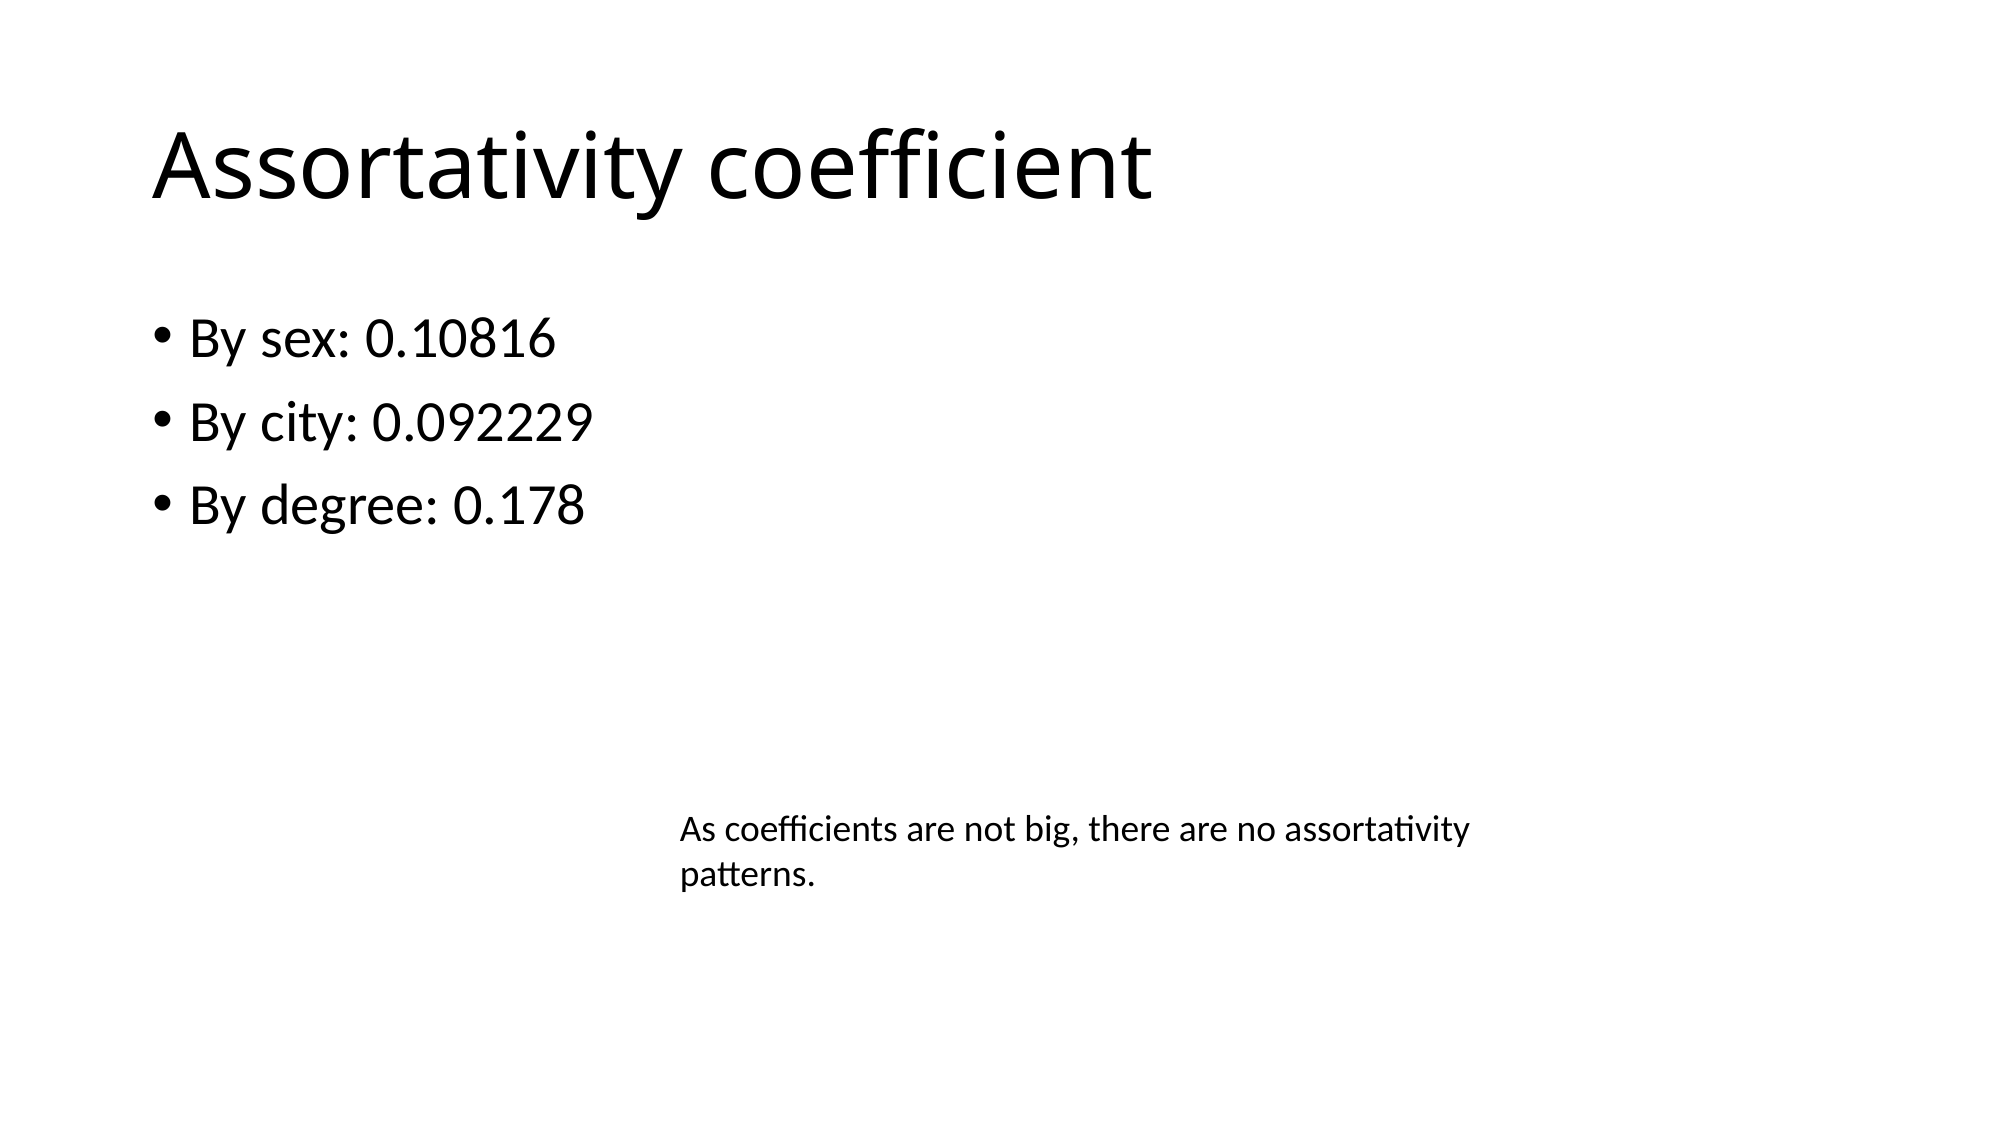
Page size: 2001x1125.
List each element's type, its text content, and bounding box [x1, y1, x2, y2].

text_box As coefficients are not big, there are no assortativity patterns. [665, 797, 1525, 902]
title Assortativity coefficient [137, 59, 1863, 278]
list By sex: 0.10816 By city: 0.092229 By degree: 0.178 [137, 299, 815, 775]
